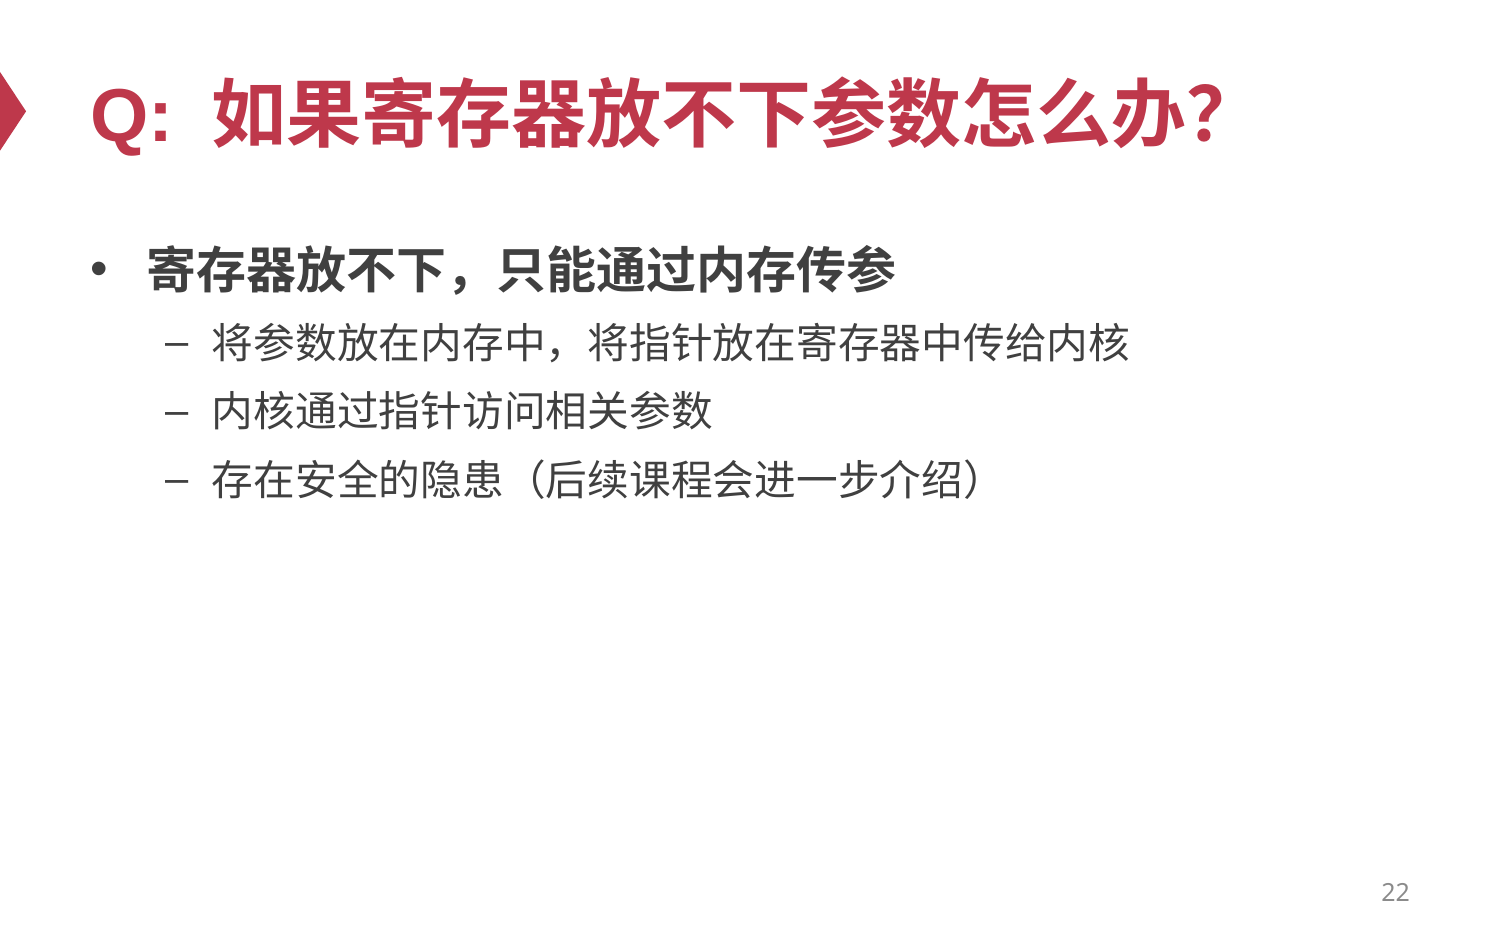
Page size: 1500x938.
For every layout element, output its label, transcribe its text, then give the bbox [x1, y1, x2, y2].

title Q: 如果寄存器放不下参数怎么办？ [75, 37, 1425, 186]
slide_number 22 [1074, 868, 1425, 919]
list 寄存器放不下，只能通过内存传参 将参数放在内存中，将指针放在寄存器中传给内核 内核通过指针访问相关参数 存在安全的隐患（后续课程会进一步介绍） [75, 218, 1425, 838]
